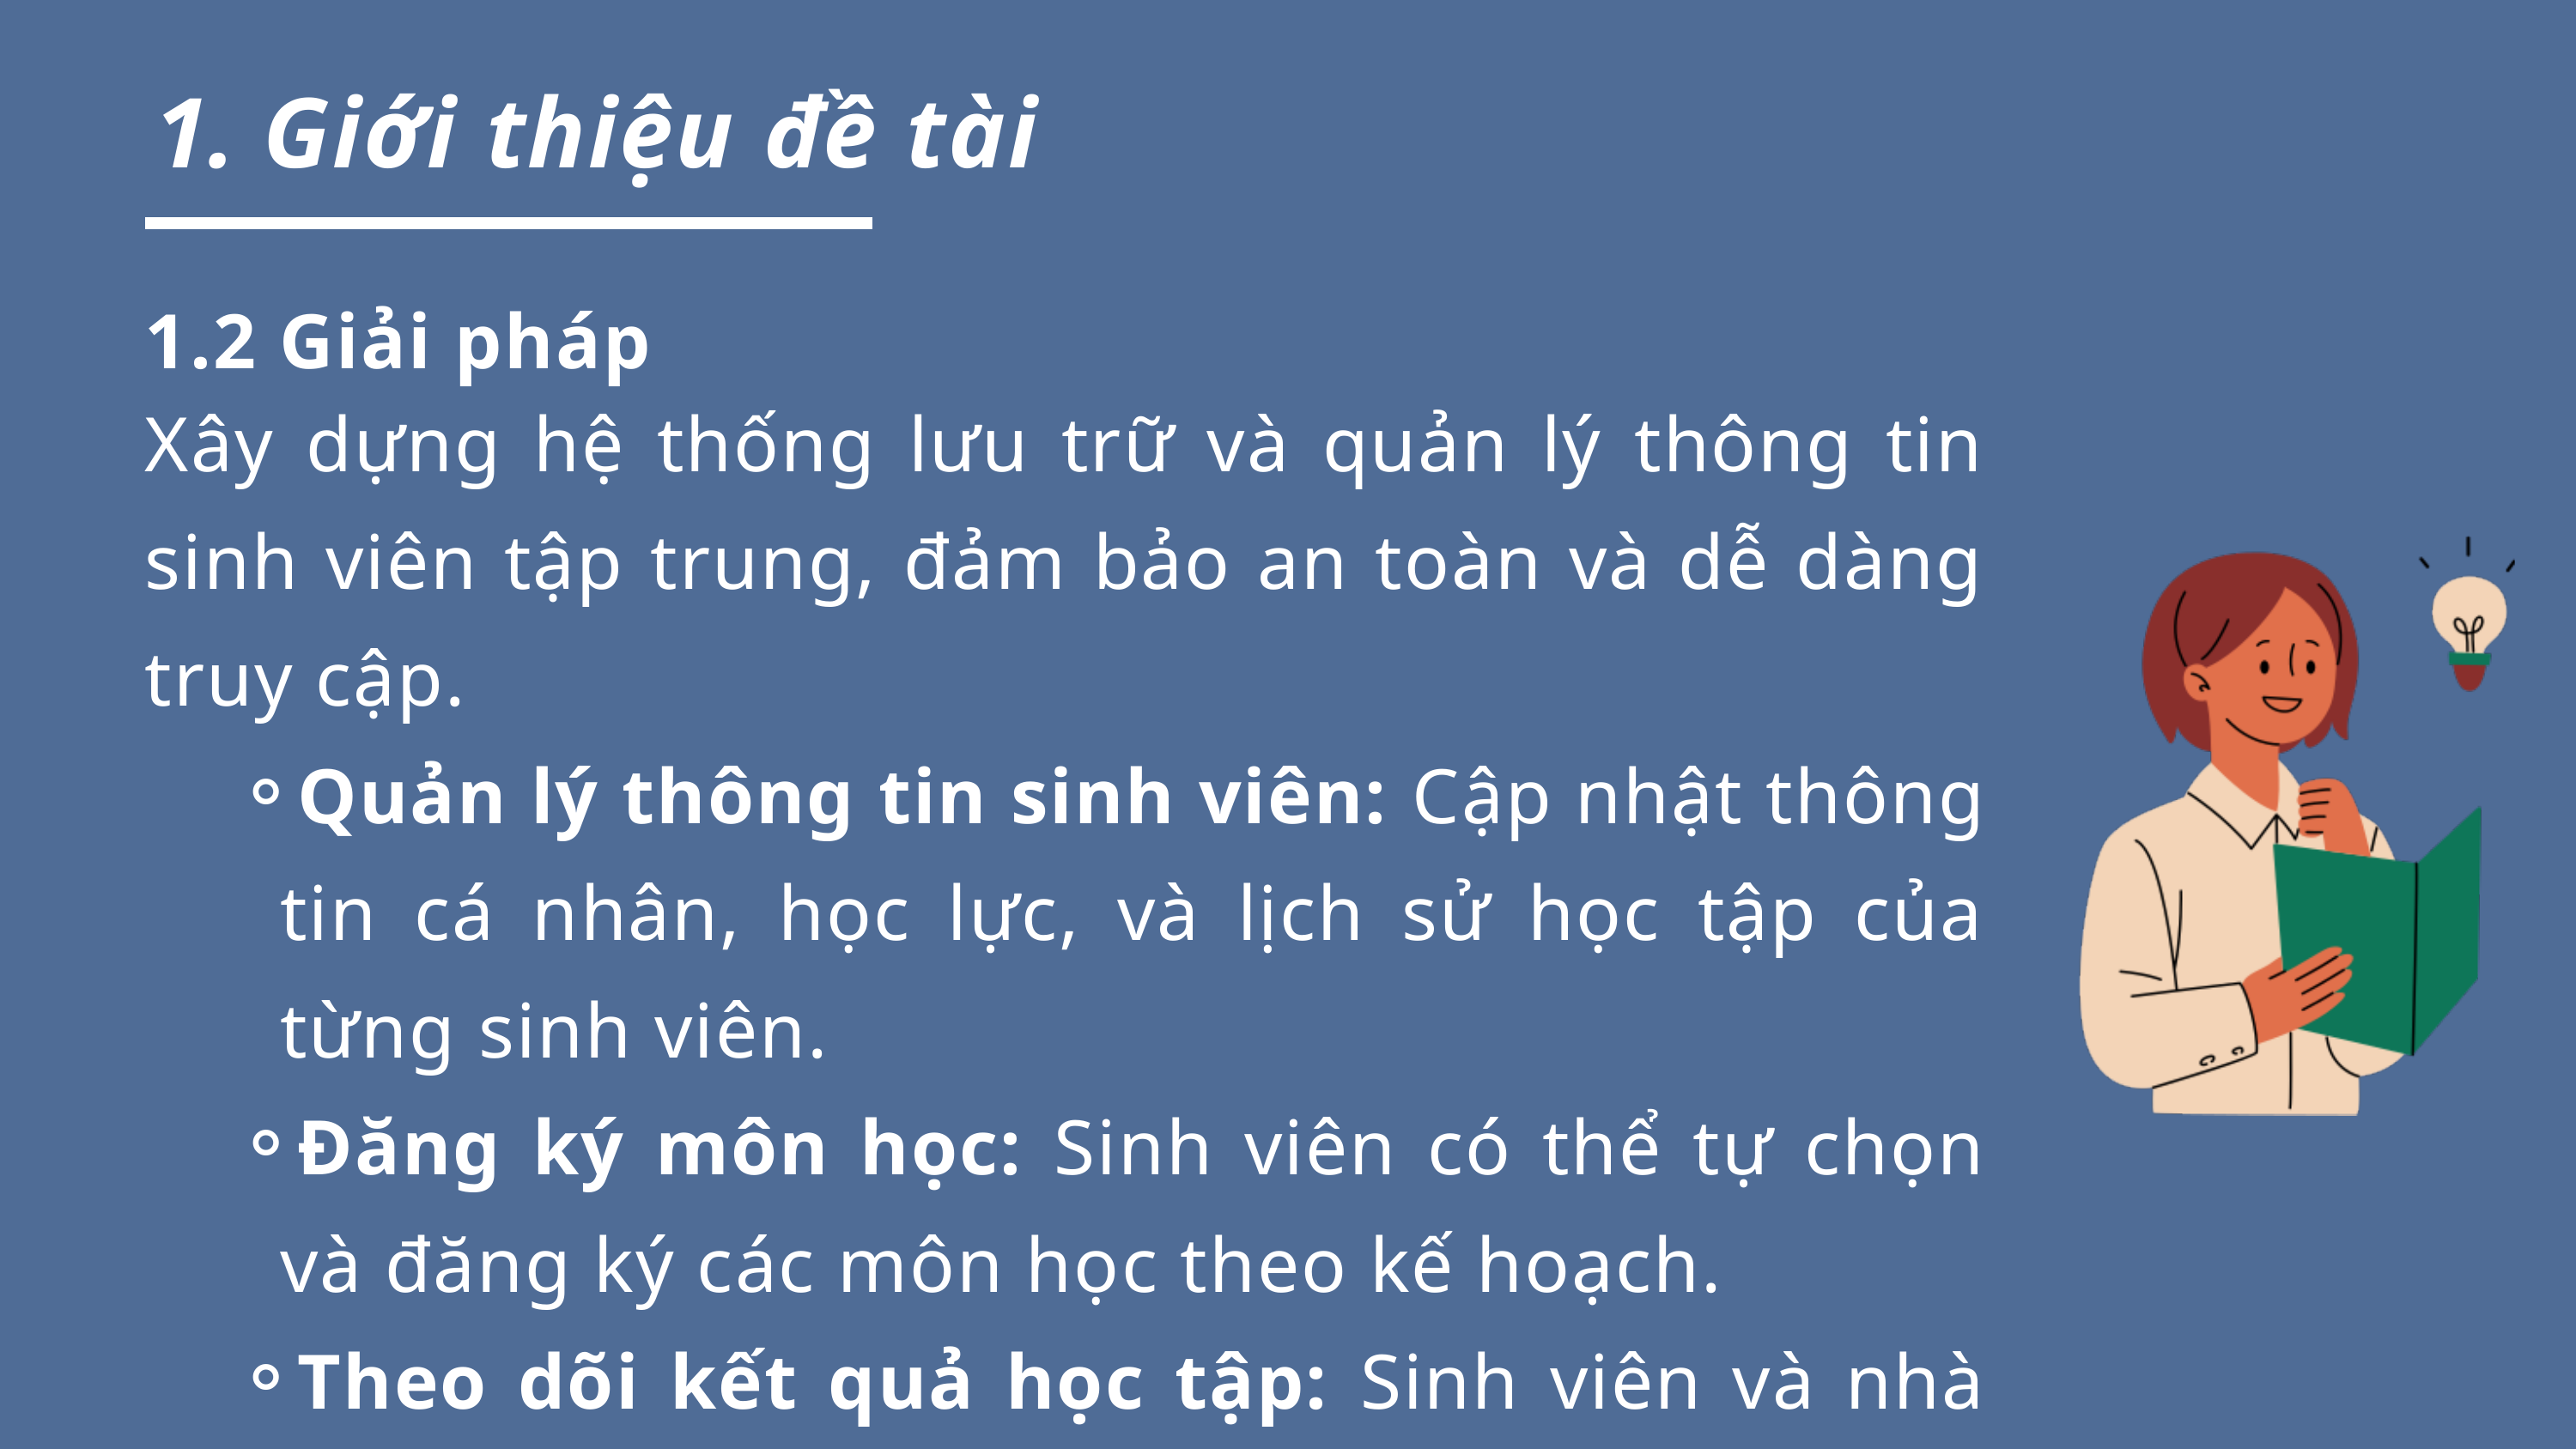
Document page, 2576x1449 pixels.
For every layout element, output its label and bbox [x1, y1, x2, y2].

text_box [144, 385, 1988, 1435]
text_box [144, 297, 1391, 384]
text_box [2070, 536, 2515, 1116]
text_box [39, 67, 1200, 251]
